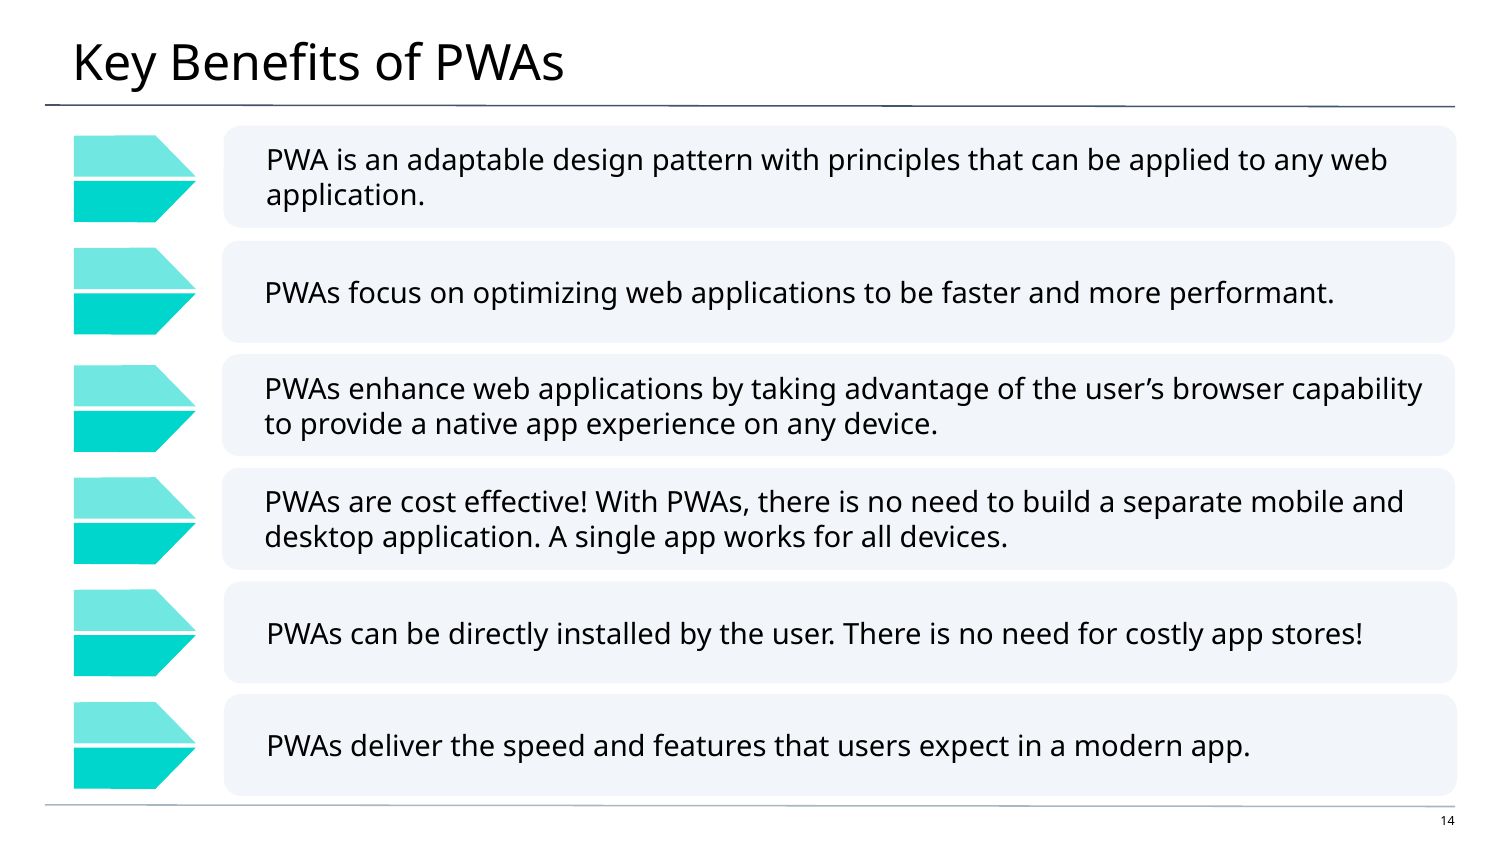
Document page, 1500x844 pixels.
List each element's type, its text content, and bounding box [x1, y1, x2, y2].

text_box PWAs can be directly installed by the user. There is no need for costly app stores! [223, 581, 1458, 684]
text_box [73, 635, 196, 677]
text_box PWAs enhance web applications by taking advantage of the user’s browser capability to provide a native app experience on any device. [221, 354, 1456, 457]
title Key Benefits of PWAs [0, 0, 1500, 88]
text_box PWAs focus on optimizing web applications to be faster and more performant. [221, 240, 1456, 343]
text_box [73, 247, 196, 290]
text_box [73, 135, 196, 177]
text_box [73, 293, 196, 335]
text_box [73, 180, 196, 223]
text_box PWAs are cost effective! With PWAs, there is no need to build a separate mobile and desktop application. A single app works for all devices. [221, 467, 1456, 570]
text_box [73, 410, 196, 453]
text_box PWA is an adaptable design pattern with principles that can be applied to any web application. [223, 125, 1457, 228]
text_box [73, 589, 196, 631]
text_box [73, 477, 196, 519]
text_box [73, 522, 196, 565]
text_box PWAs deliver the speed and features that users expect in a modern app. [223, 693, 1458, 796]
text_box [73, 747, 196, 789]
text_box [73, 701, 196, 744]
text_box [73, 365, 196, 407]
